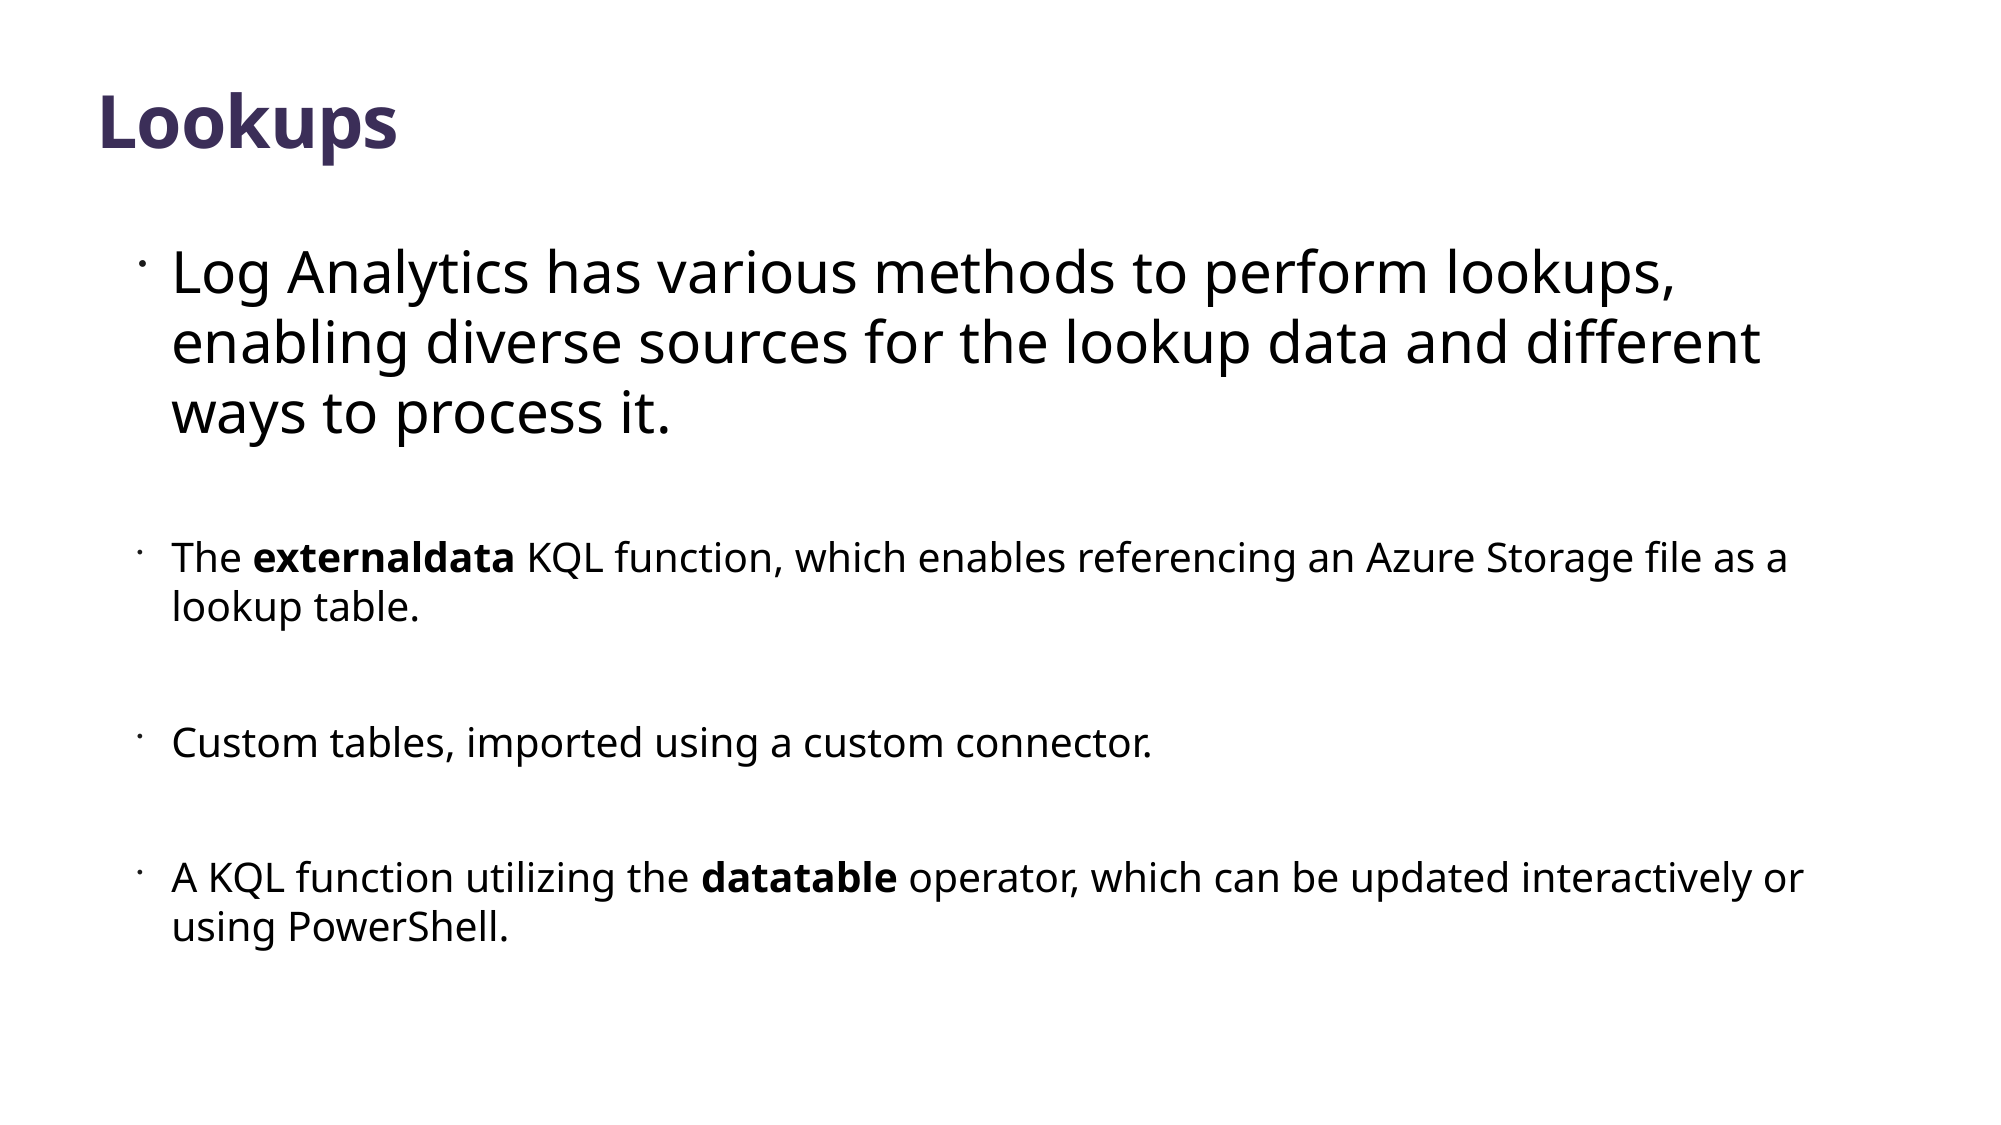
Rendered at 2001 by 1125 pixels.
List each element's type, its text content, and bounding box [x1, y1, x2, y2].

list Log Analytics has various methods to perform lookups, enabling diverse sources for the lookup data and different ways to process it. The externaldata KQL function, which enables referencing an Azure Storage file as a lookup table. Custom tables, imported using a custom connector. A KQL function utilizing the datatable operator, which can be updated interactively or using PowerShell. [96, 235, 1904, 833]
title Lookups [96, 75, 1904, 166]
